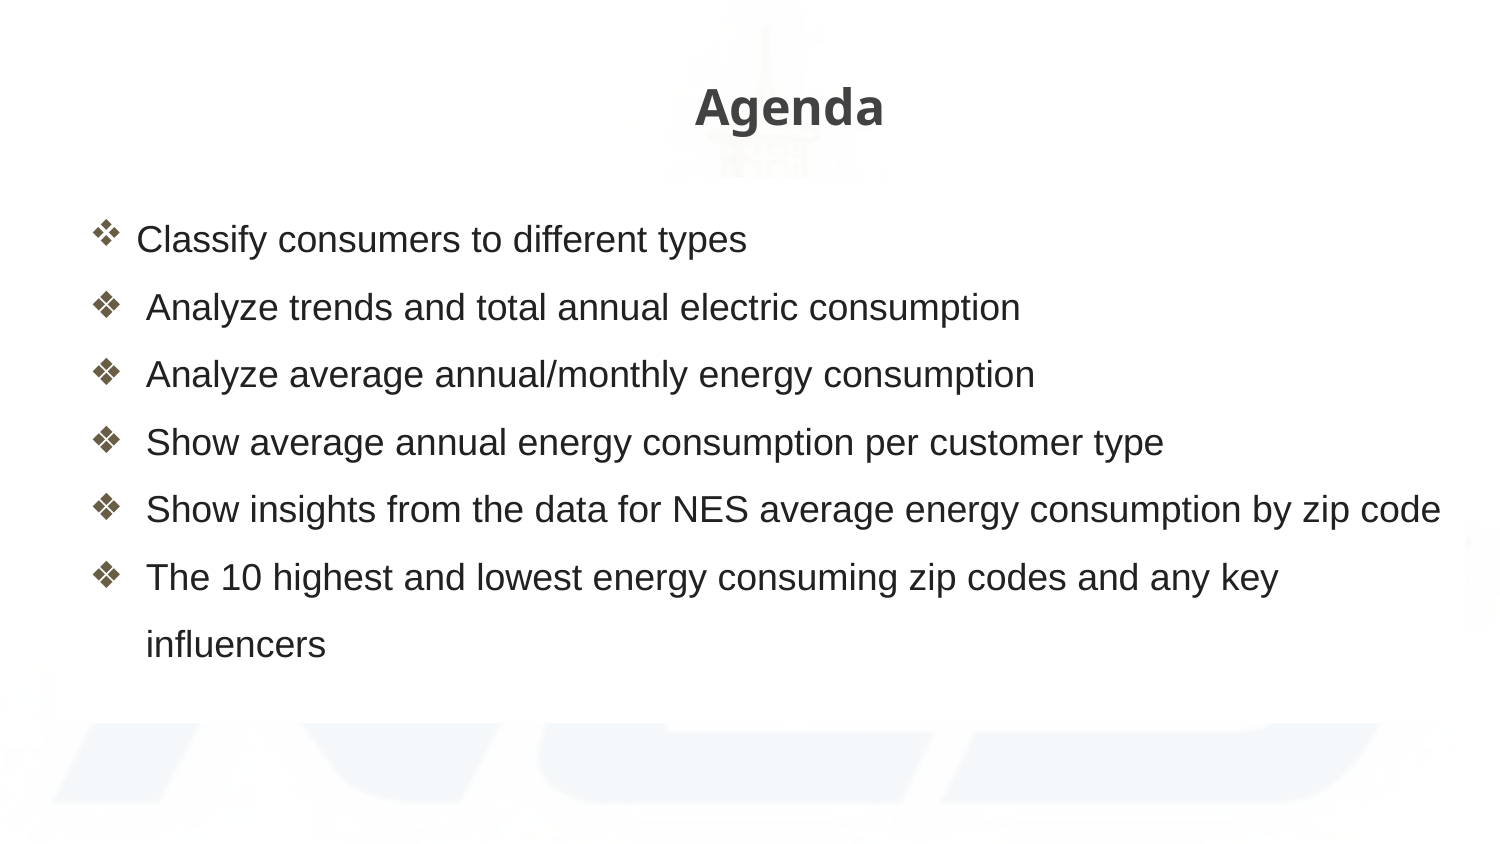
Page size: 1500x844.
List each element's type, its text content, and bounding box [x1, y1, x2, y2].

title Agenda [213, 60, 1368, 177]
text_box Classify consumers to different types Analyze trends and total annual electric consumption Analyze average annual/monthly energy consumption Show average annual energy consumption per customer type Show insights from the data for NES average energy consumption by zip code The 10 highest and lowest energy consuming zip codes and any key influencers [55, 177, 1467, 724]
